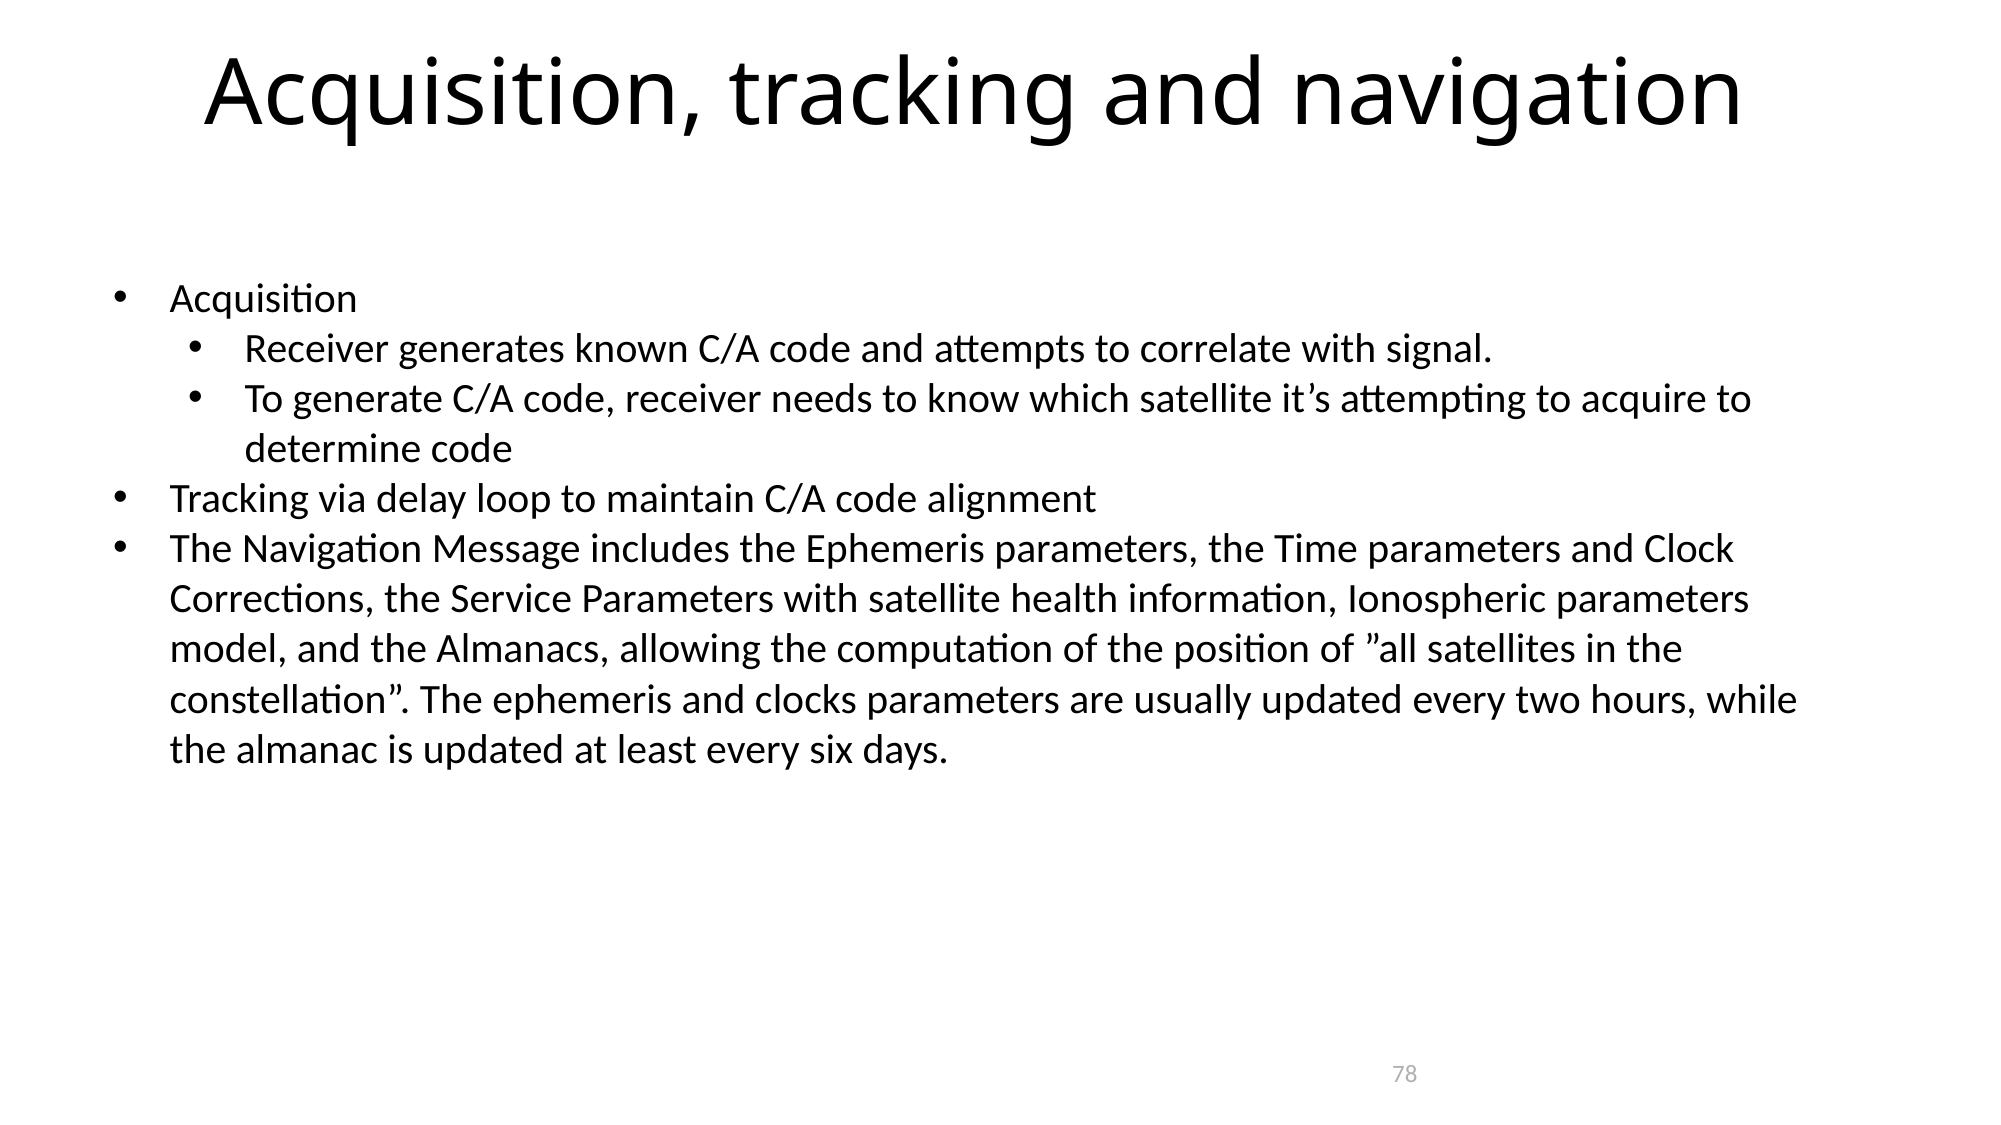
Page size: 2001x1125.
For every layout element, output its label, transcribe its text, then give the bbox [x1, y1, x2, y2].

text_box Acquisition, tracking and navigation [30, 25, 1922, 151]
slide_number 78 [1074, 738, 1425, 1125]
text_box Acquisition Receiver generates known C/A code and attempts to correlate with signal. To generate C/A code, receiver needs to know which satellite it’s attempting to acquire to determine code Tracking via delay loop to maintain C/A code alignment The Navigation Message includes the Ephemeris parameters, the Time parameters and Clock Corrections, the Service Parameters with satellite health information, Ionospheric parameters model, and the Almanacs, allowing the computation of the position of ”all satellites in the constellation”. The ephemeris and clocks parameters are usually updated every two hours, while the almanac is updated at least every six days. [105, 263, 1847, 909]
